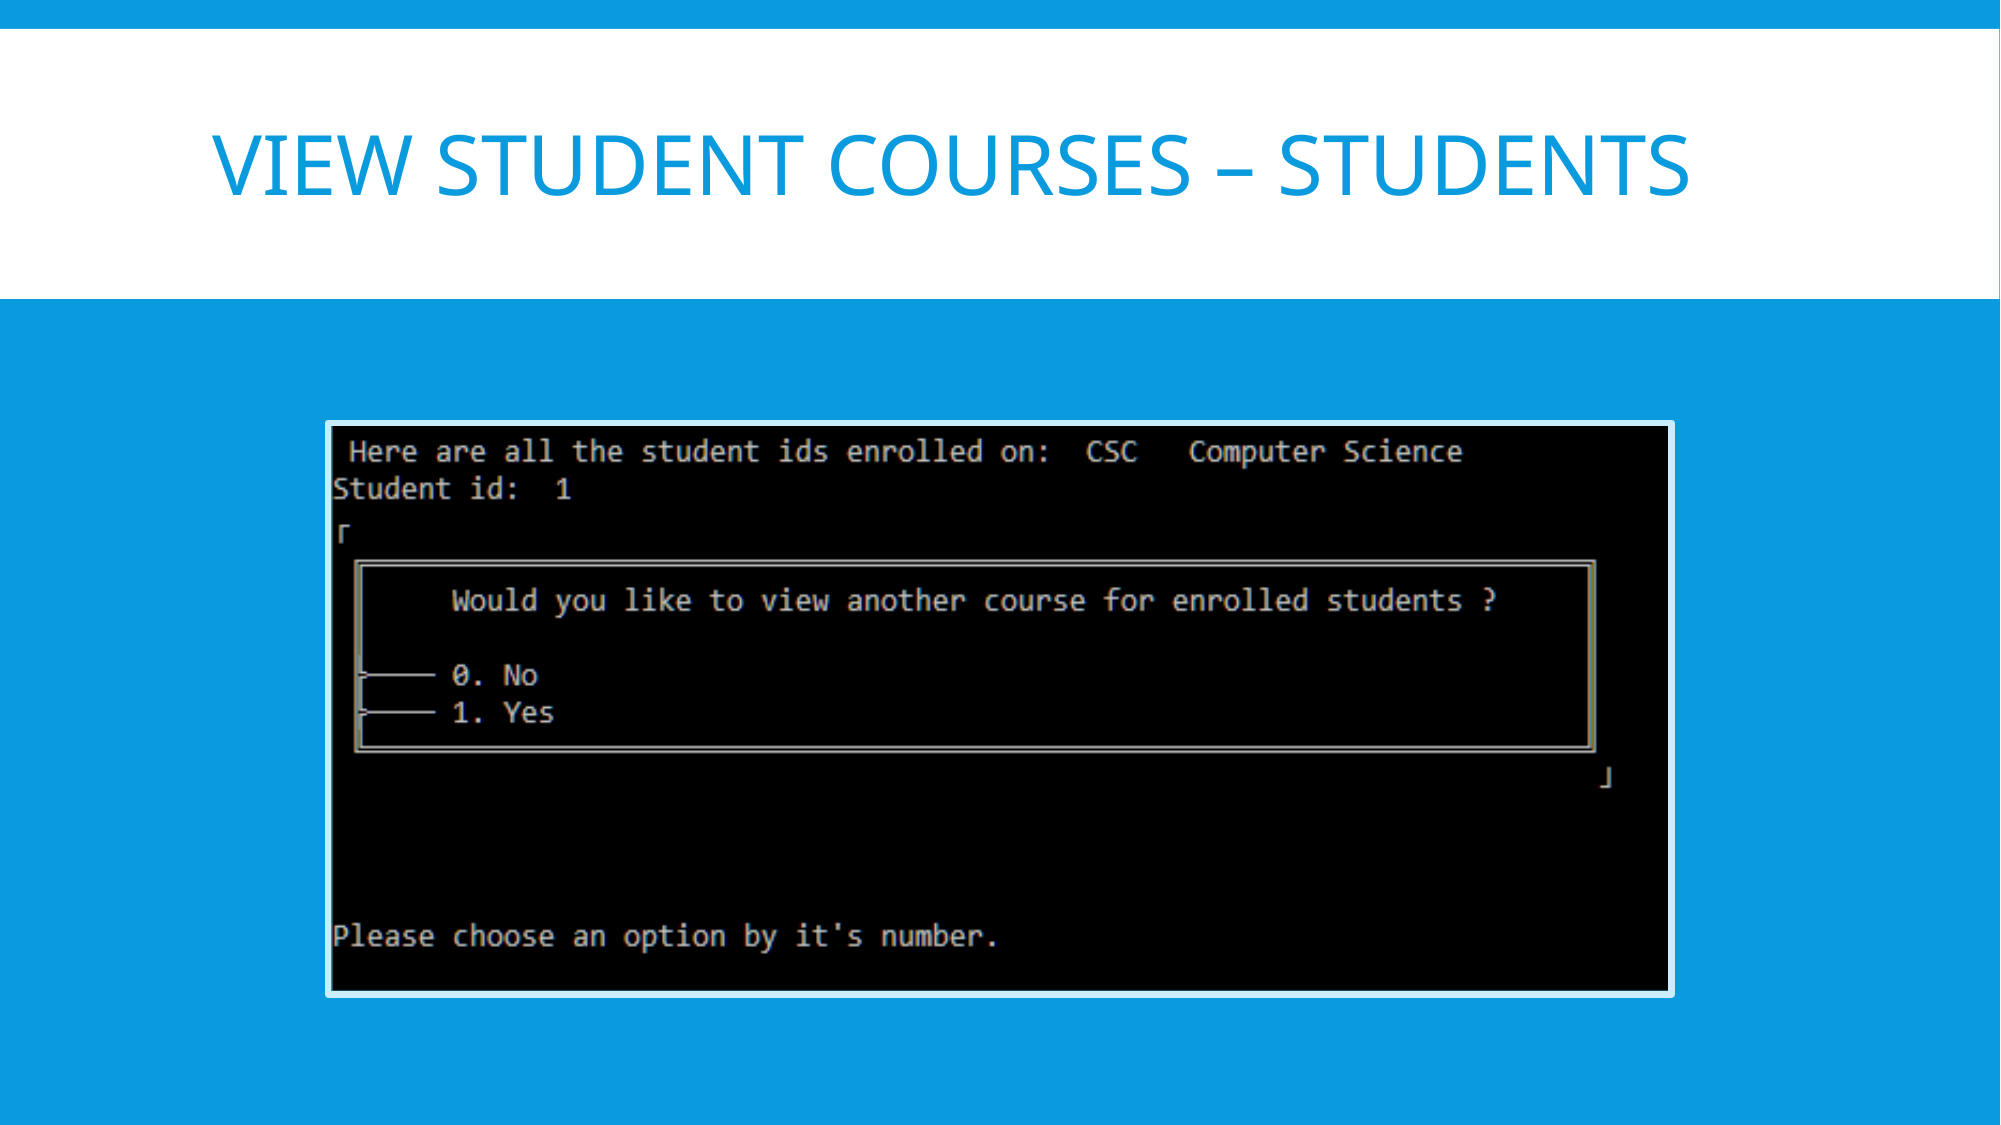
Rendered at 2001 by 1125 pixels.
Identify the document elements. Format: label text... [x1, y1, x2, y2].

picture [330, 425, 1669, 992]
title View student courses – Students [197, 46, 1803, 295]
